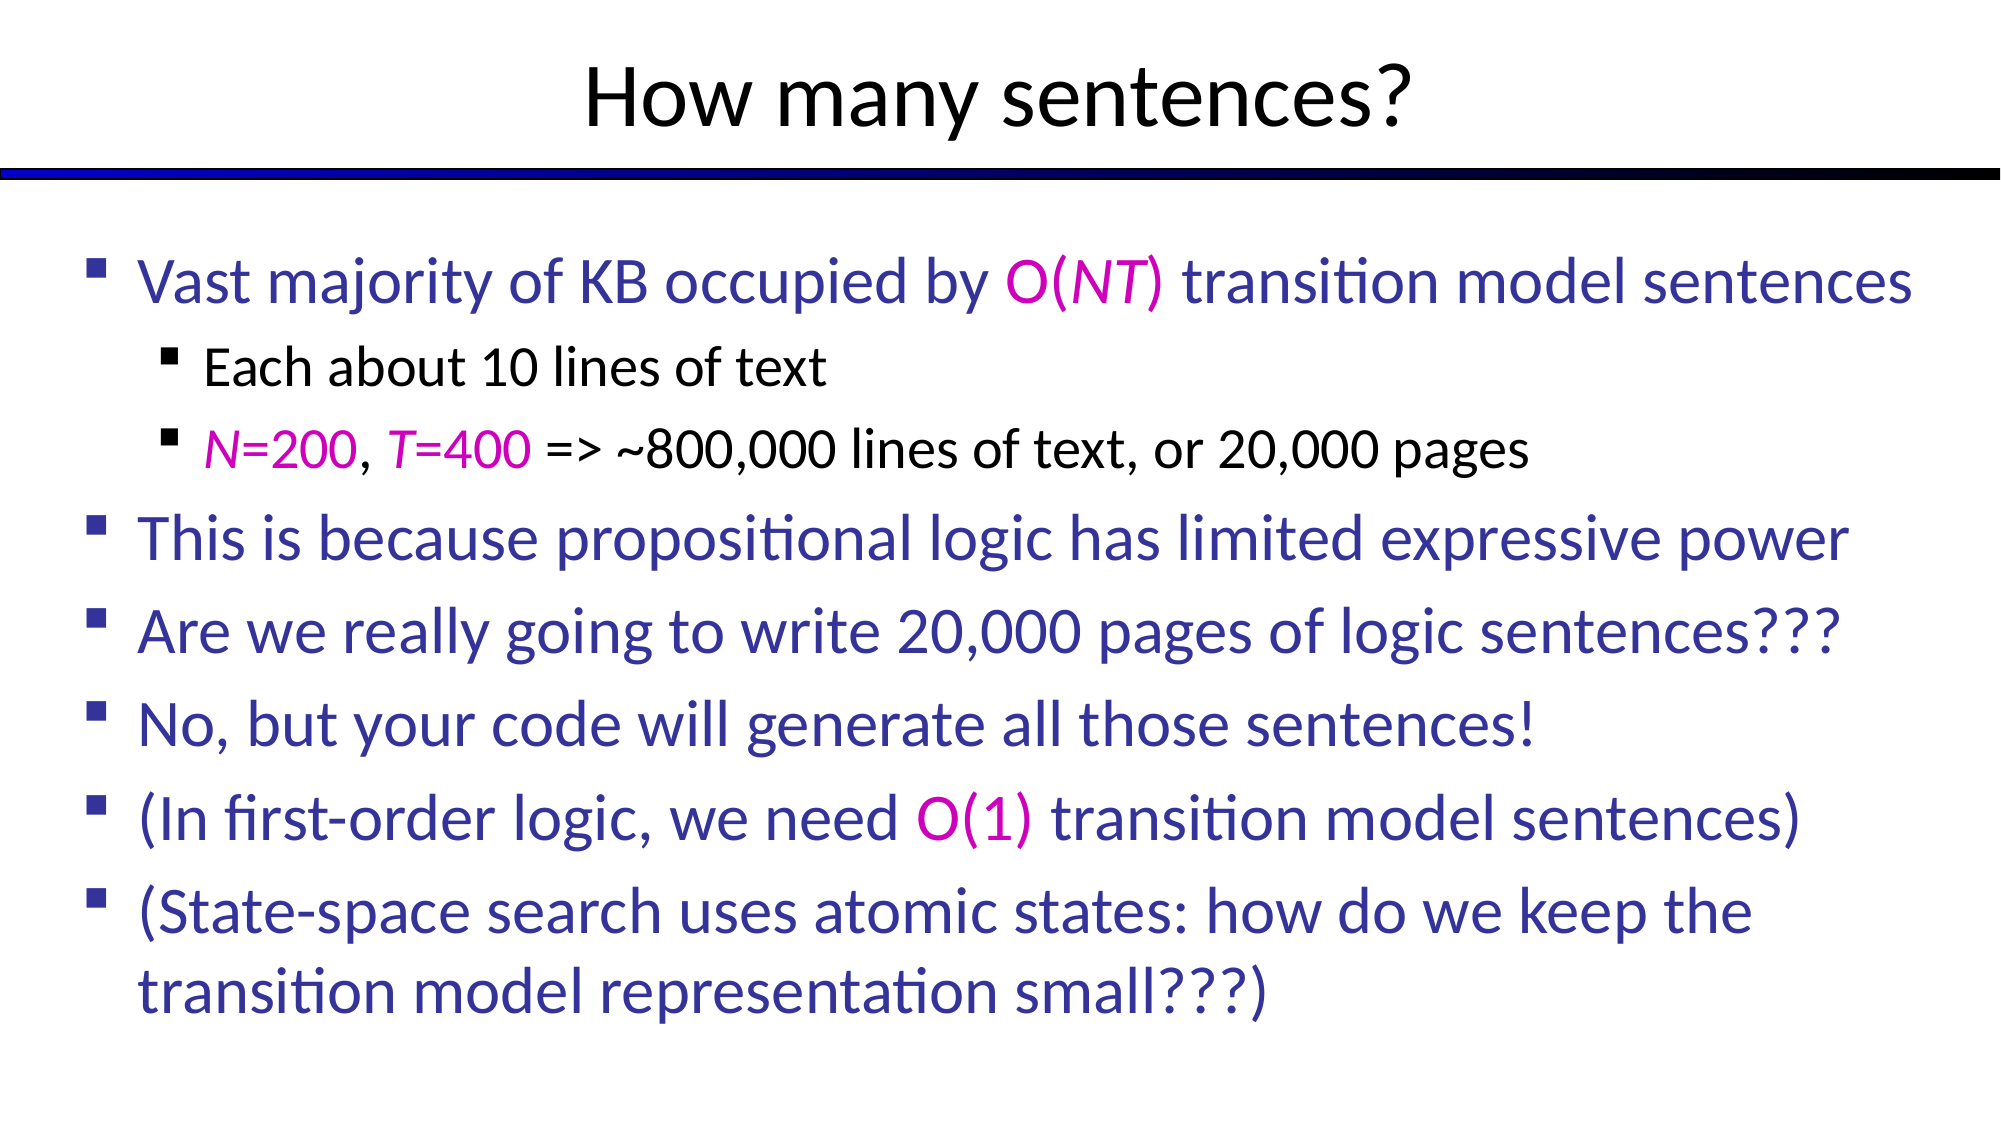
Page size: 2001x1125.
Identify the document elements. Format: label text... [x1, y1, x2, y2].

list Vast majority of KB occupied by O(NT) transition model sentences Each about 10 lines of text N=200, T=400 => ~800,000 lines of text, or 20,000 pages This is because propositional logic has limited expressive power Are we really going to write 20,000 pages of logic sentences??? No, but your code will generate all those sentences! (In first-order logic, we need O(1) transition model sentences) (State-space search uses atomic states: how do we keep the transition model representation small???) [66, 228, 1985, 1006]
title How many sentences? [0, 0, 2000, 184]
